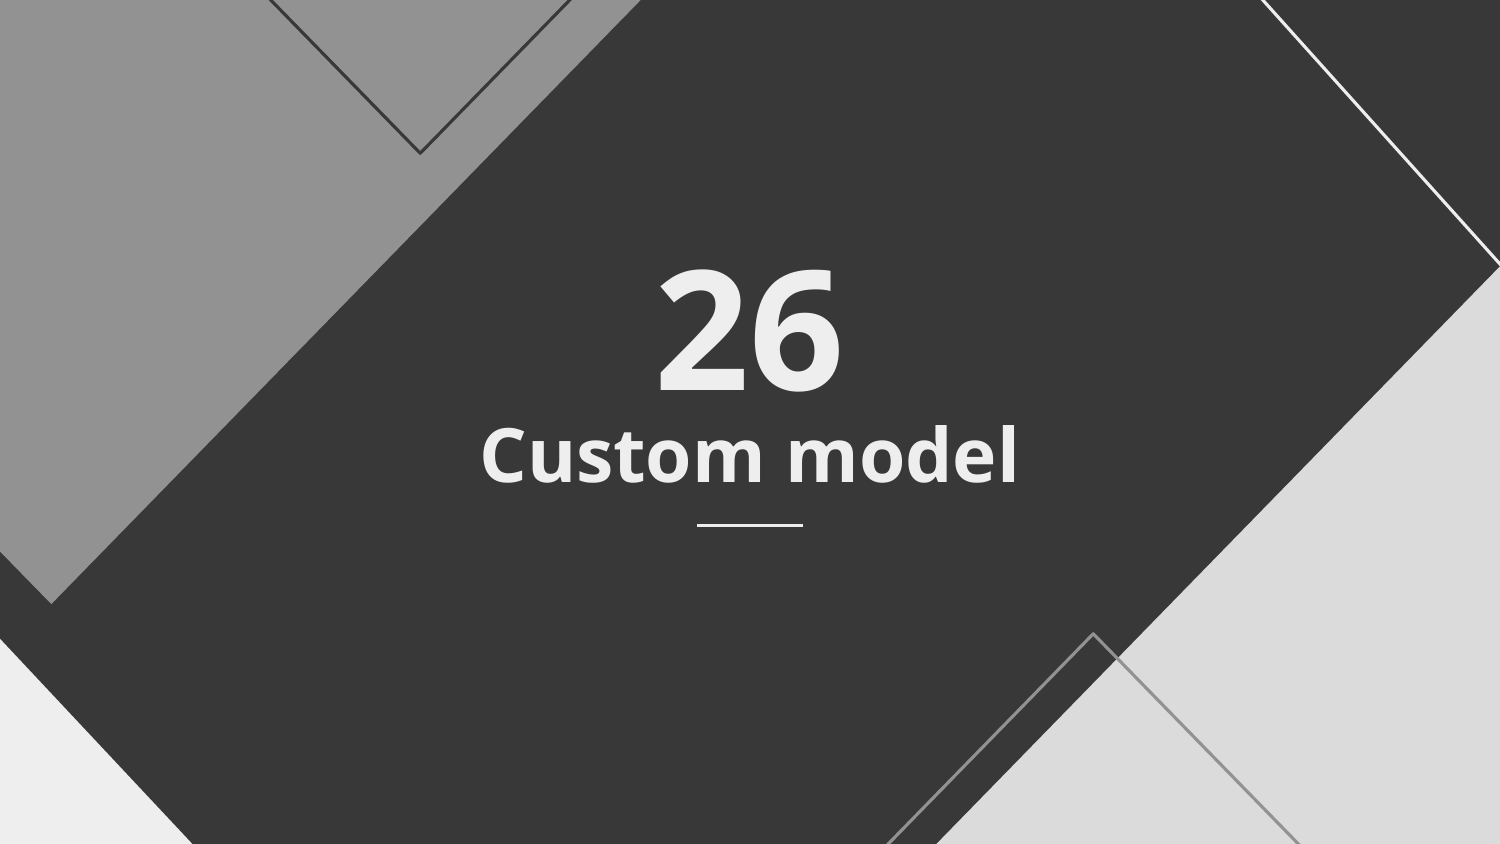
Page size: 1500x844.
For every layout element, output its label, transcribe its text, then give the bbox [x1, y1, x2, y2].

title 26 [499, 251, 1001, 395]
title Custom model [298, 414, 1202, 491]
